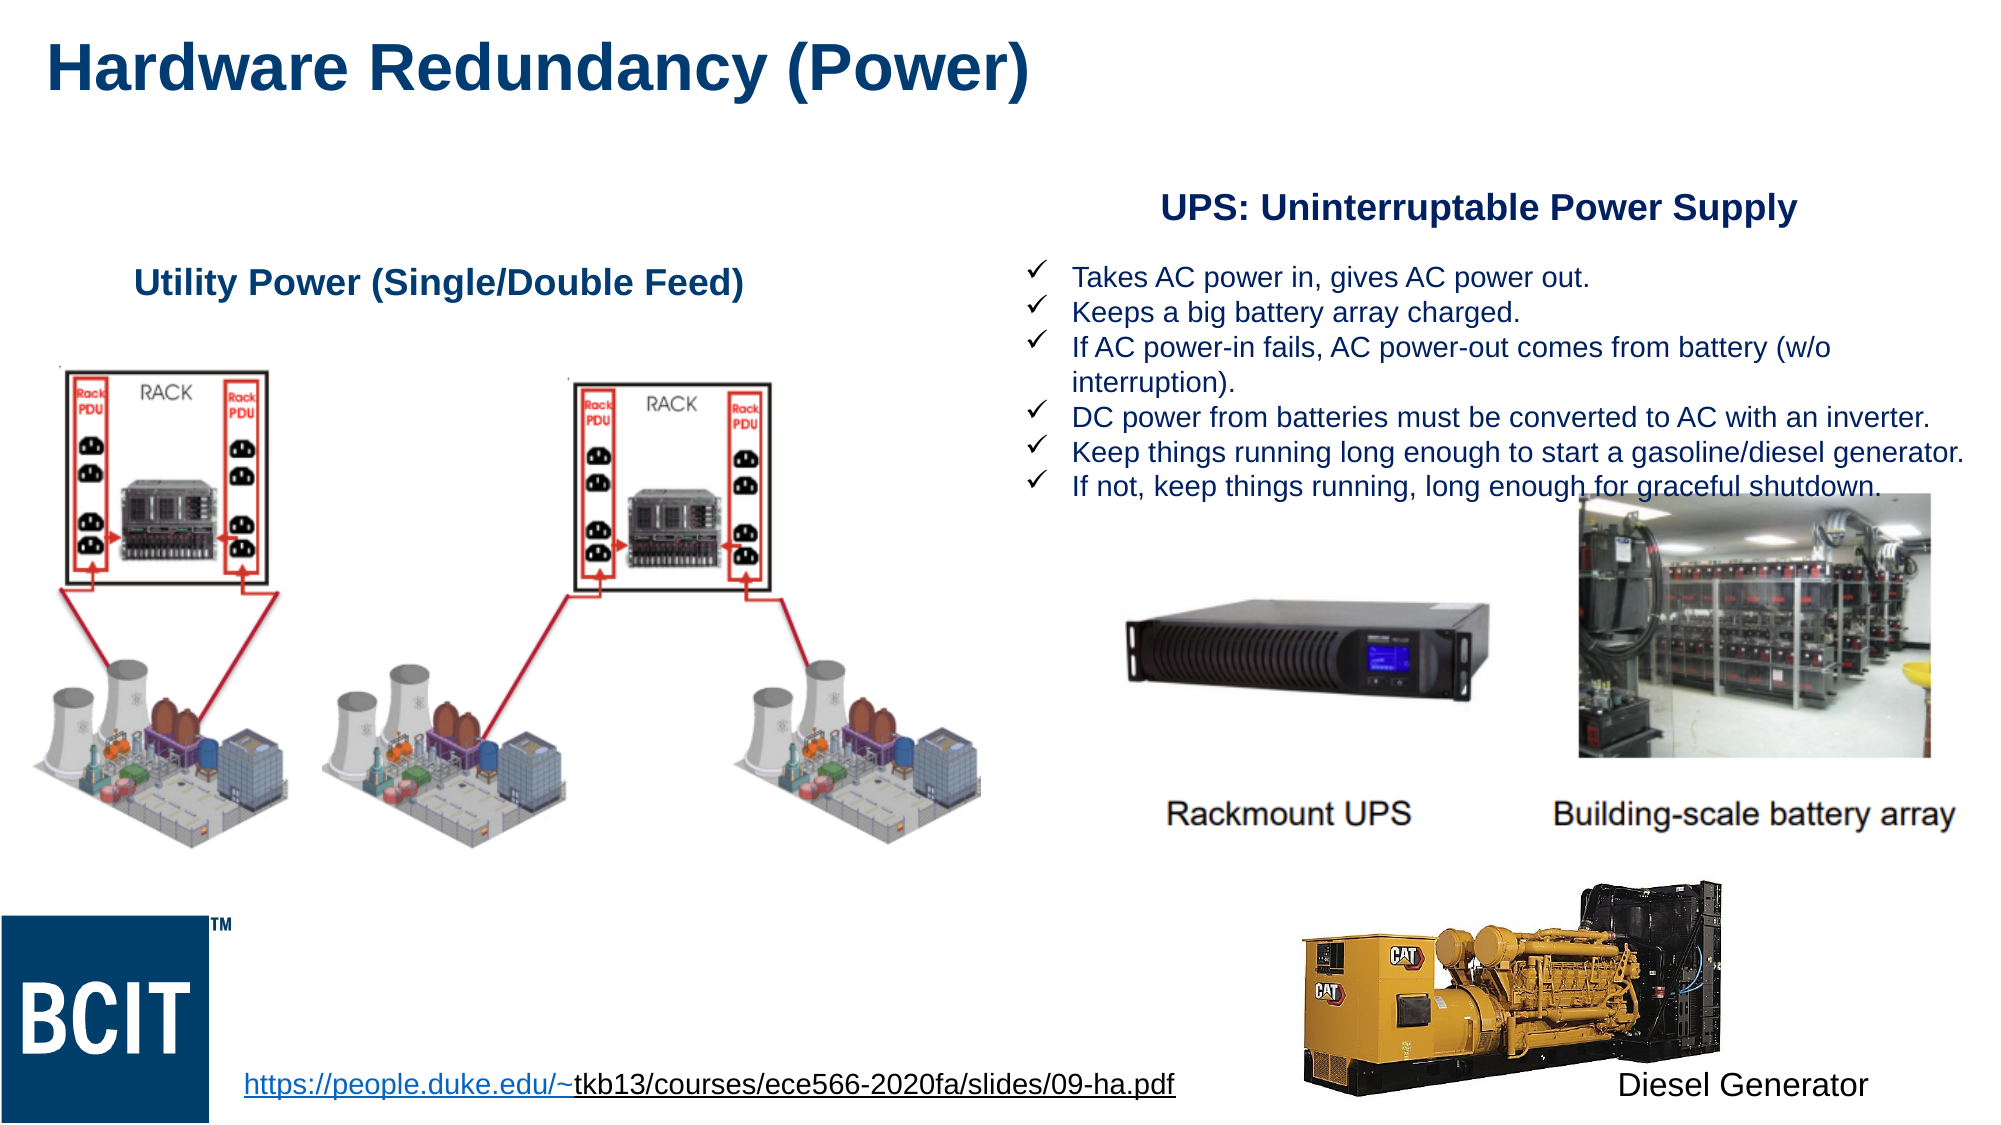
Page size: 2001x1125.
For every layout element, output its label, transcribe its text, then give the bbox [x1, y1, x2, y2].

text_box UPS: Uninterruptable Power Supply [1145, 175, 1814, 236]
picture [14, 352, 294, 854]
text_box Utility Power (Single/Double Feed) [119, 250, 761, 311]
text_box Takes AC power in, gives AC power out. Keeps a big battery array charged. If AC power-in fails, AC power-out comes from battery (w/o interruption). DC power from batteries must be converted to AC with an inverter. Keep things running long enough to start a gasoline/diesel generator. If not, keep things running, long enough for graceful shutdown. [1010, 250, 2000, 511]
picture [1285, 874, 1744, 1101]
text_box Hardware Redundancy (Power) [31, 15, 1480, 111]
picture [0, 913, 233, 1125]
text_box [322, 369, 982, 851]
text_box Diesel Generator [1602, 1055, 1885, 1111]
picture [1102, 492, 1964, 839]
text_box https://people.duke.edu/~tkb13/courses/ece566-2020fa/slides/09-ha.pdf [237, 1057, 1199, 1108]
